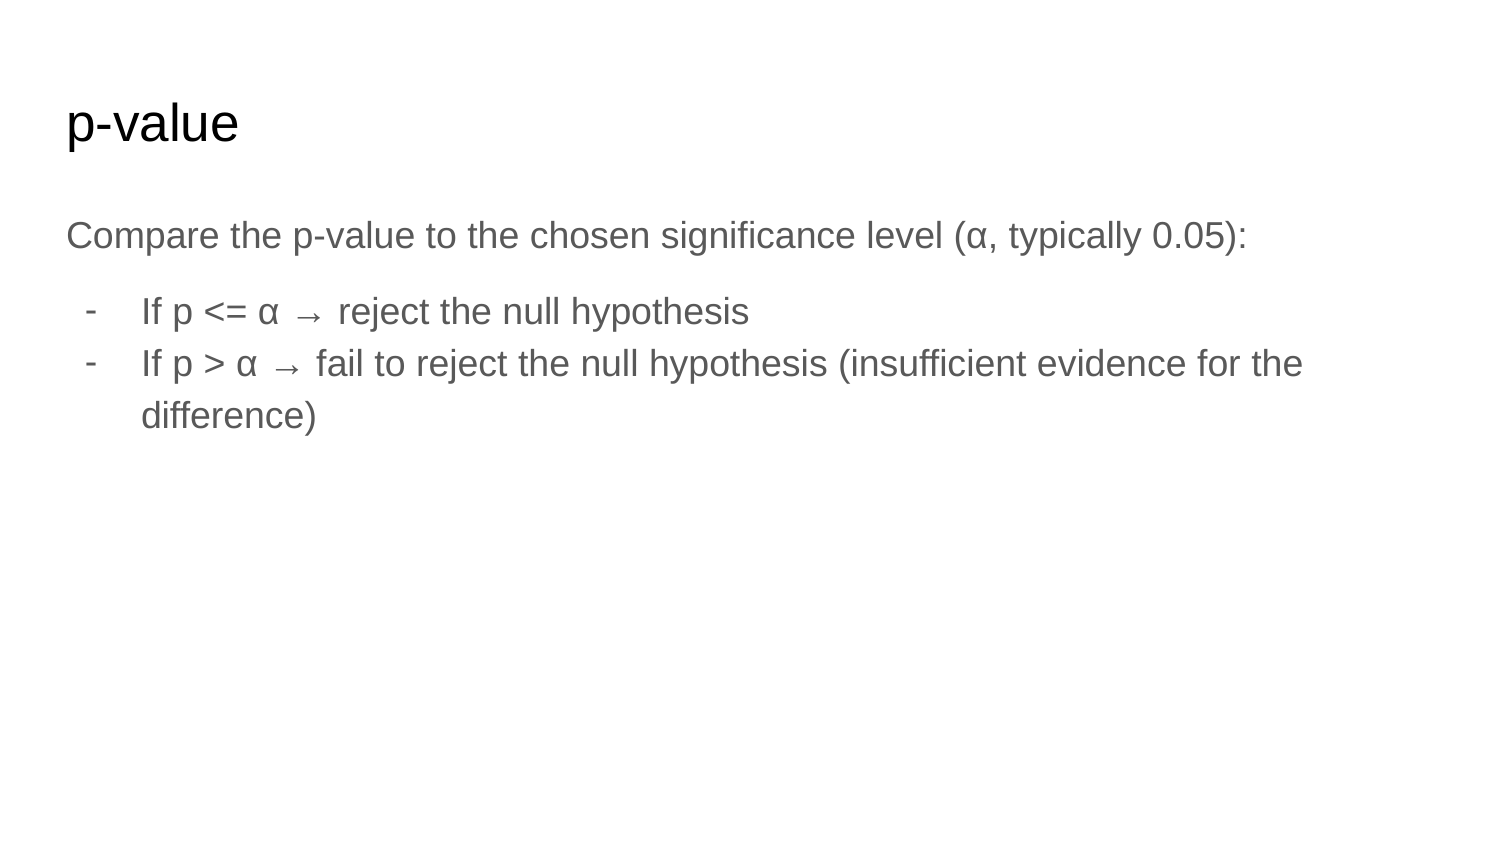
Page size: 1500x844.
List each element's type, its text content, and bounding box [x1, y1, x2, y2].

title p-value [51, 72, 1449, 167]
list Compare the p-value to the chosen significance level (α, typically 0.05): If p <= α → reject the null hypothesis If p > α → fail to reject the null hypothesis (insufficient evidence for the difference) [51, 189, 1449, 750]
